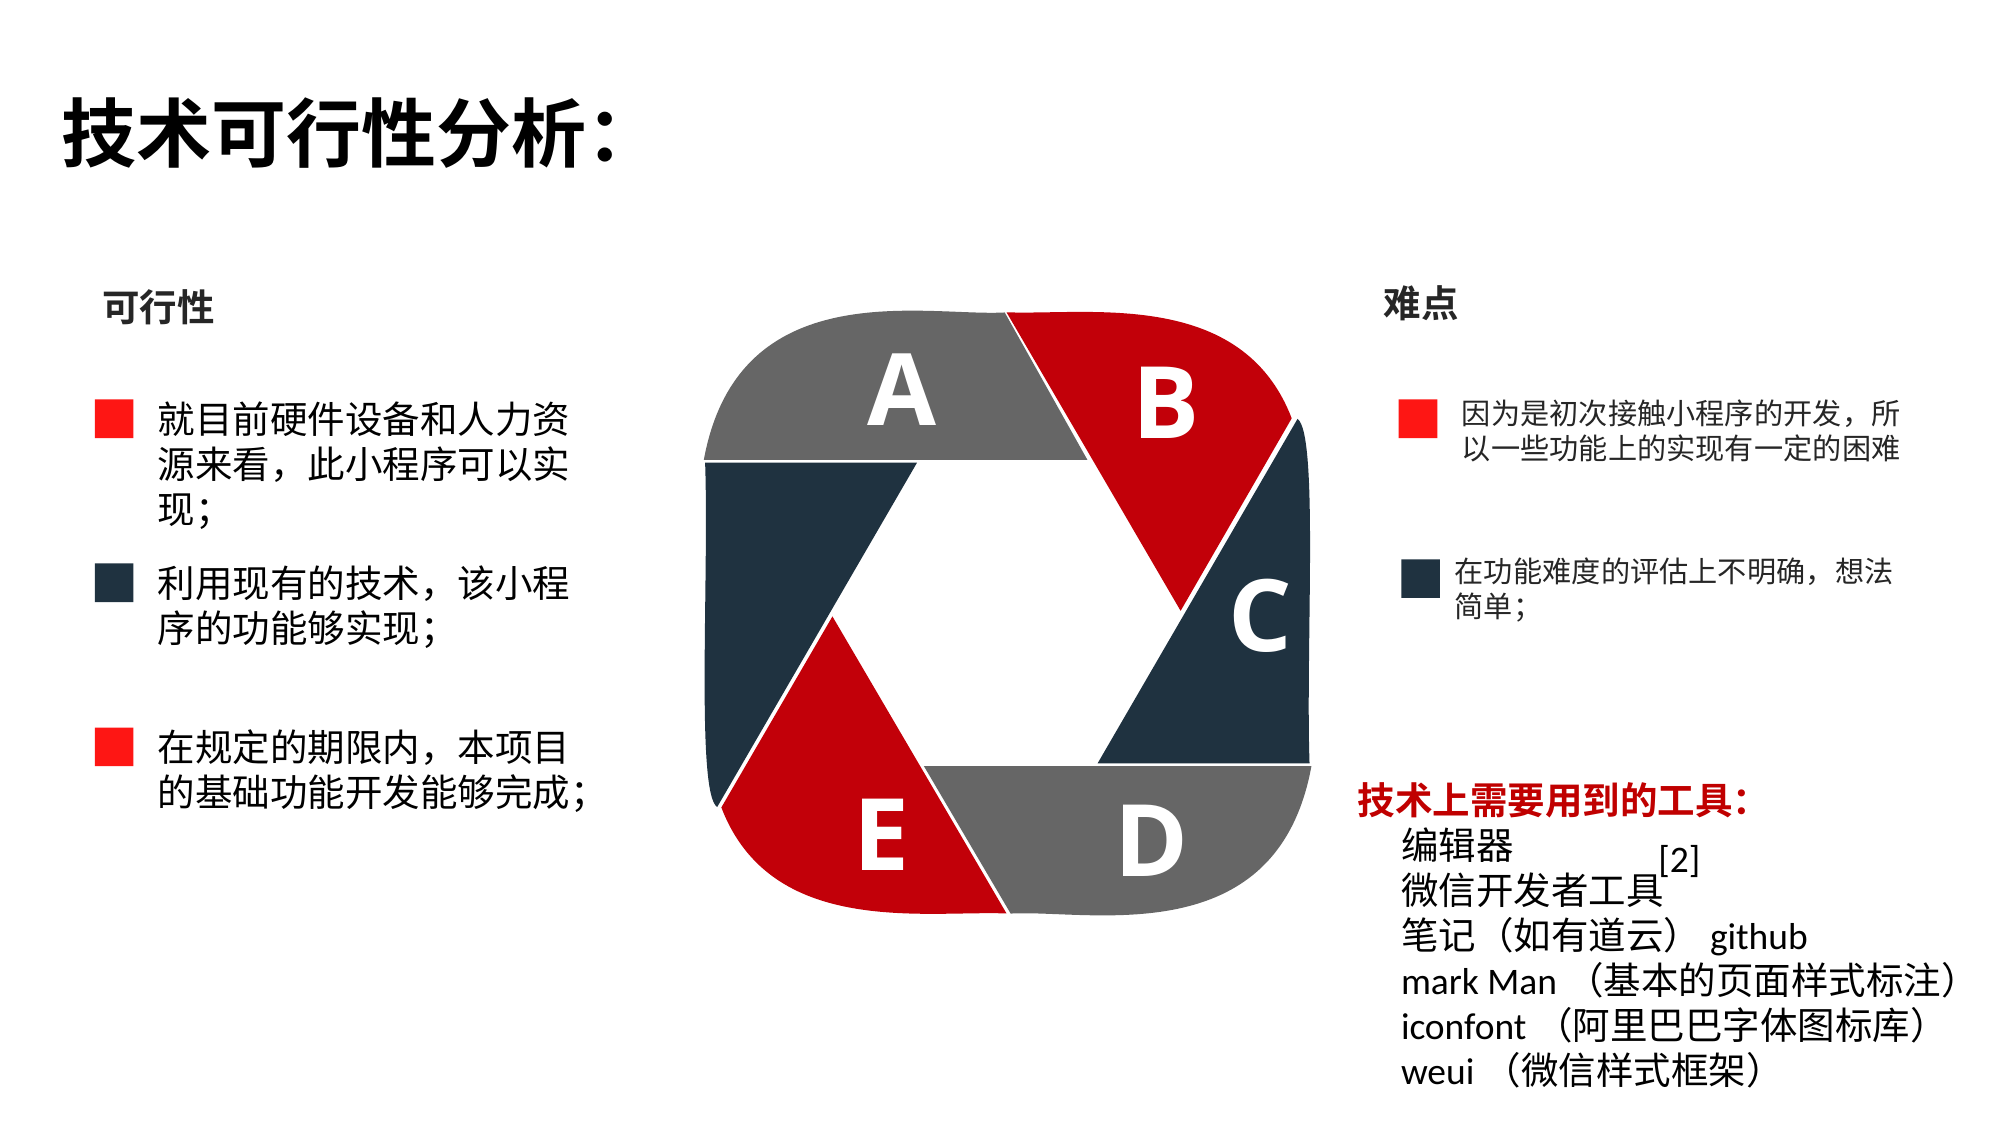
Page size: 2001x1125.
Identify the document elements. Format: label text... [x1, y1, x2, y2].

text_box [1006, 311, 1292, 611]
text_box A [852, 317, 939, 453]
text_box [1398, 388, 1922, 475]
text_box [2] [1643, 827, 1752, 888]
text_box [704, 462, 918, 808]
text_box 技术上需要用到的工具： 编辑器 微信开发者工具 笔记（如有道云）github mark Man（基本的页面样式标注） iconfont（阿里巴巴字体图标库） weui（微信样式框架） [1310, 769, 2000, 1100]
text_box C [1213, 544, 1300, 680]
text_box [1097, 418, 1311, 764]
text_box [703, 310, 1088, 460]
text_box B [1117, 331, 1204, 466]
text_box 难点 [1368, 272, 1732, 333]
text_box D [1099, 769, 1186, 904]
text_box 可行性 [87, 276, 450, 336]
text_box E [838, 763, 924, 899]
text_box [94, 552, 618, 659]
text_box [1401, 546, 1915, 632]
text_box [923, 766, 1312, 916]
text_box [94, 716, 618, 823]
text_box 技术可行性分析： [46, 79, 811, 185]
text_box [721, 616, 1007, 914]
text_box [94, 388, 618, 540]
